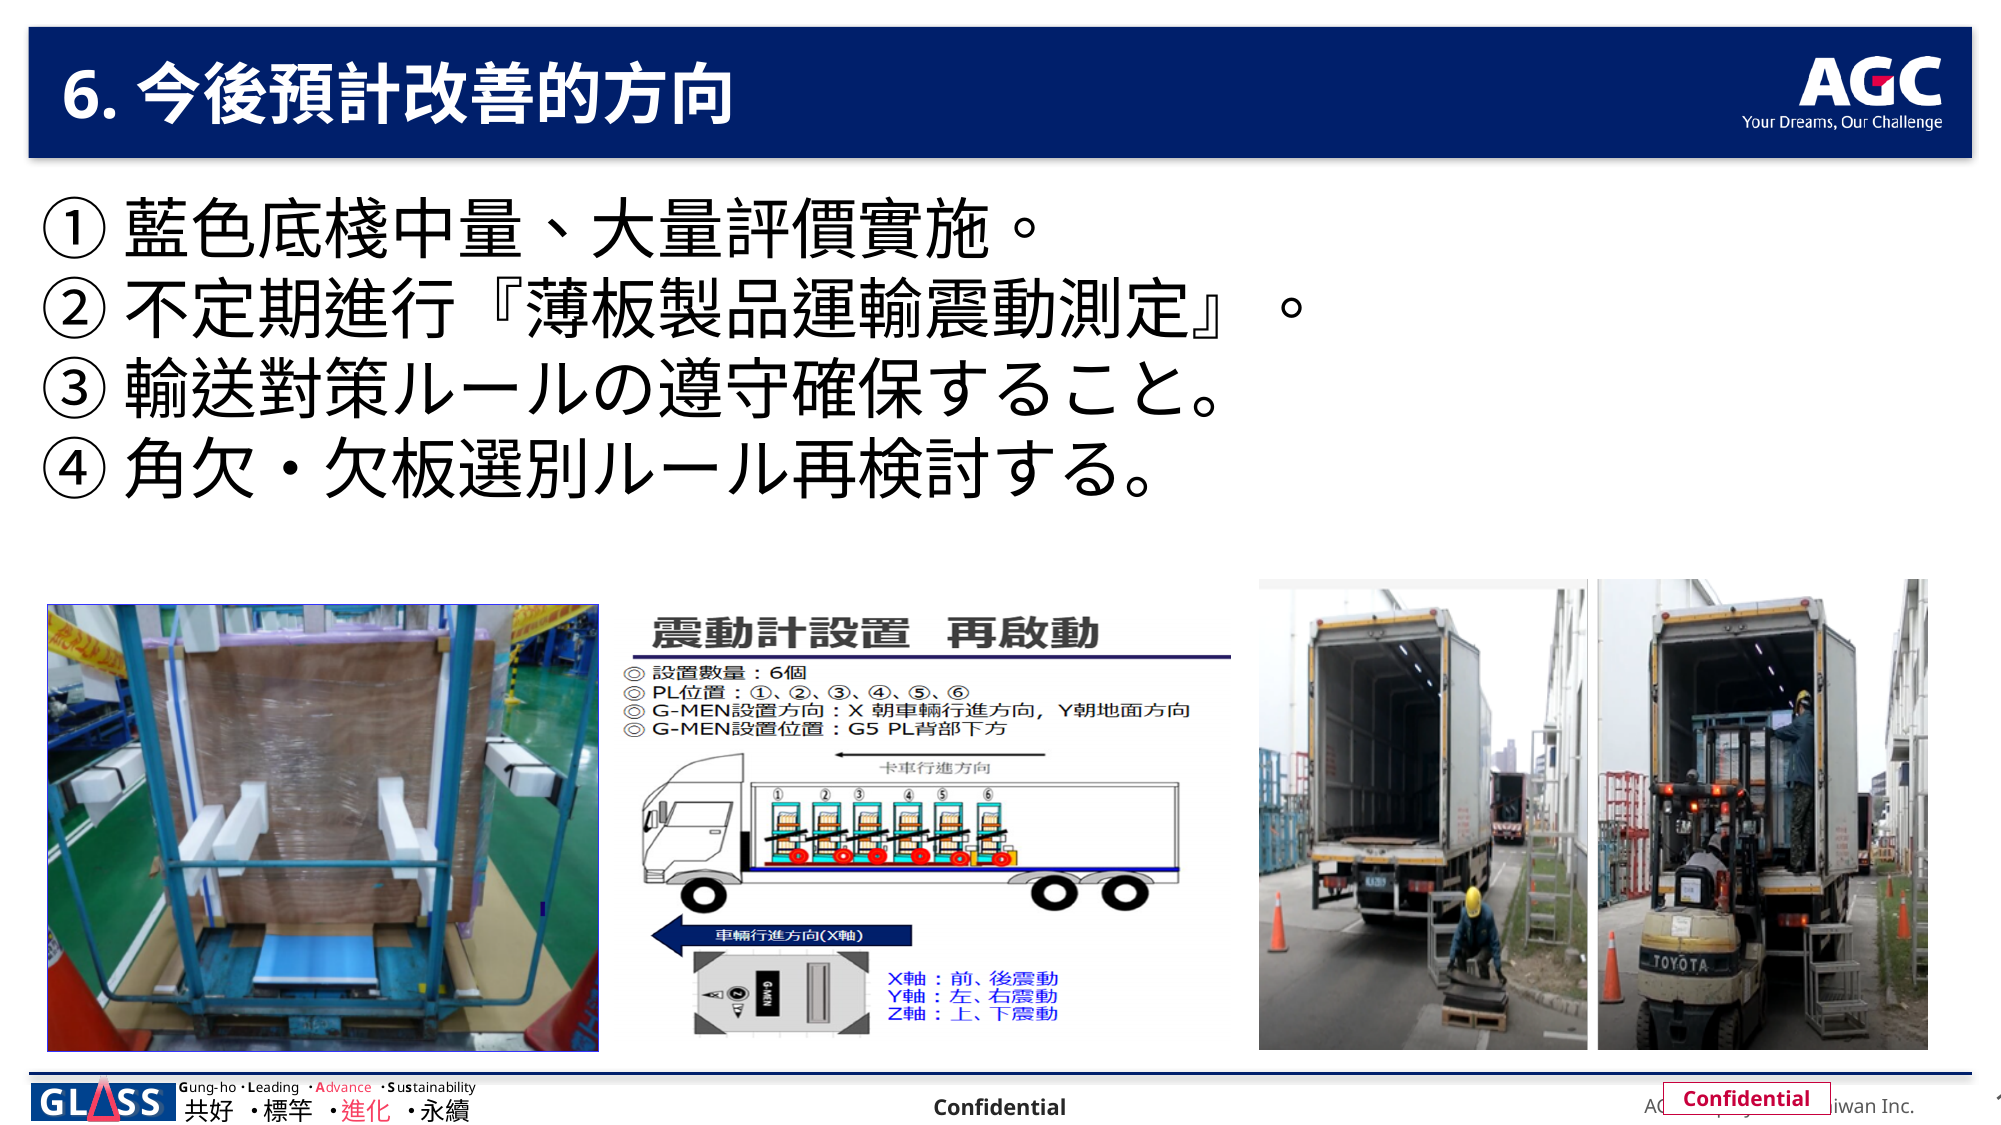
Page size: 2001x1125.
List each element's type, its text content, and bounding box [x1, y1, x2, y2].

picture [1742, 56, 1942, 131]
picture [46, 604, 599, 1052]
picture [1259, 579, 1928, 1050]
text_box ①藍色底棧中量、大量評價實施。 ②不定期進行『薄板製品運輸震動測定』。 ③輸送對策ルールの遵守確保すること。 ④角欠・欠板選別ルール再検討する。 [21, 177, 1973, 517]
picture [614, 615, 1232, 1041]
title 6.今後預計改善的方向 [47, 34, 1701, 150]
